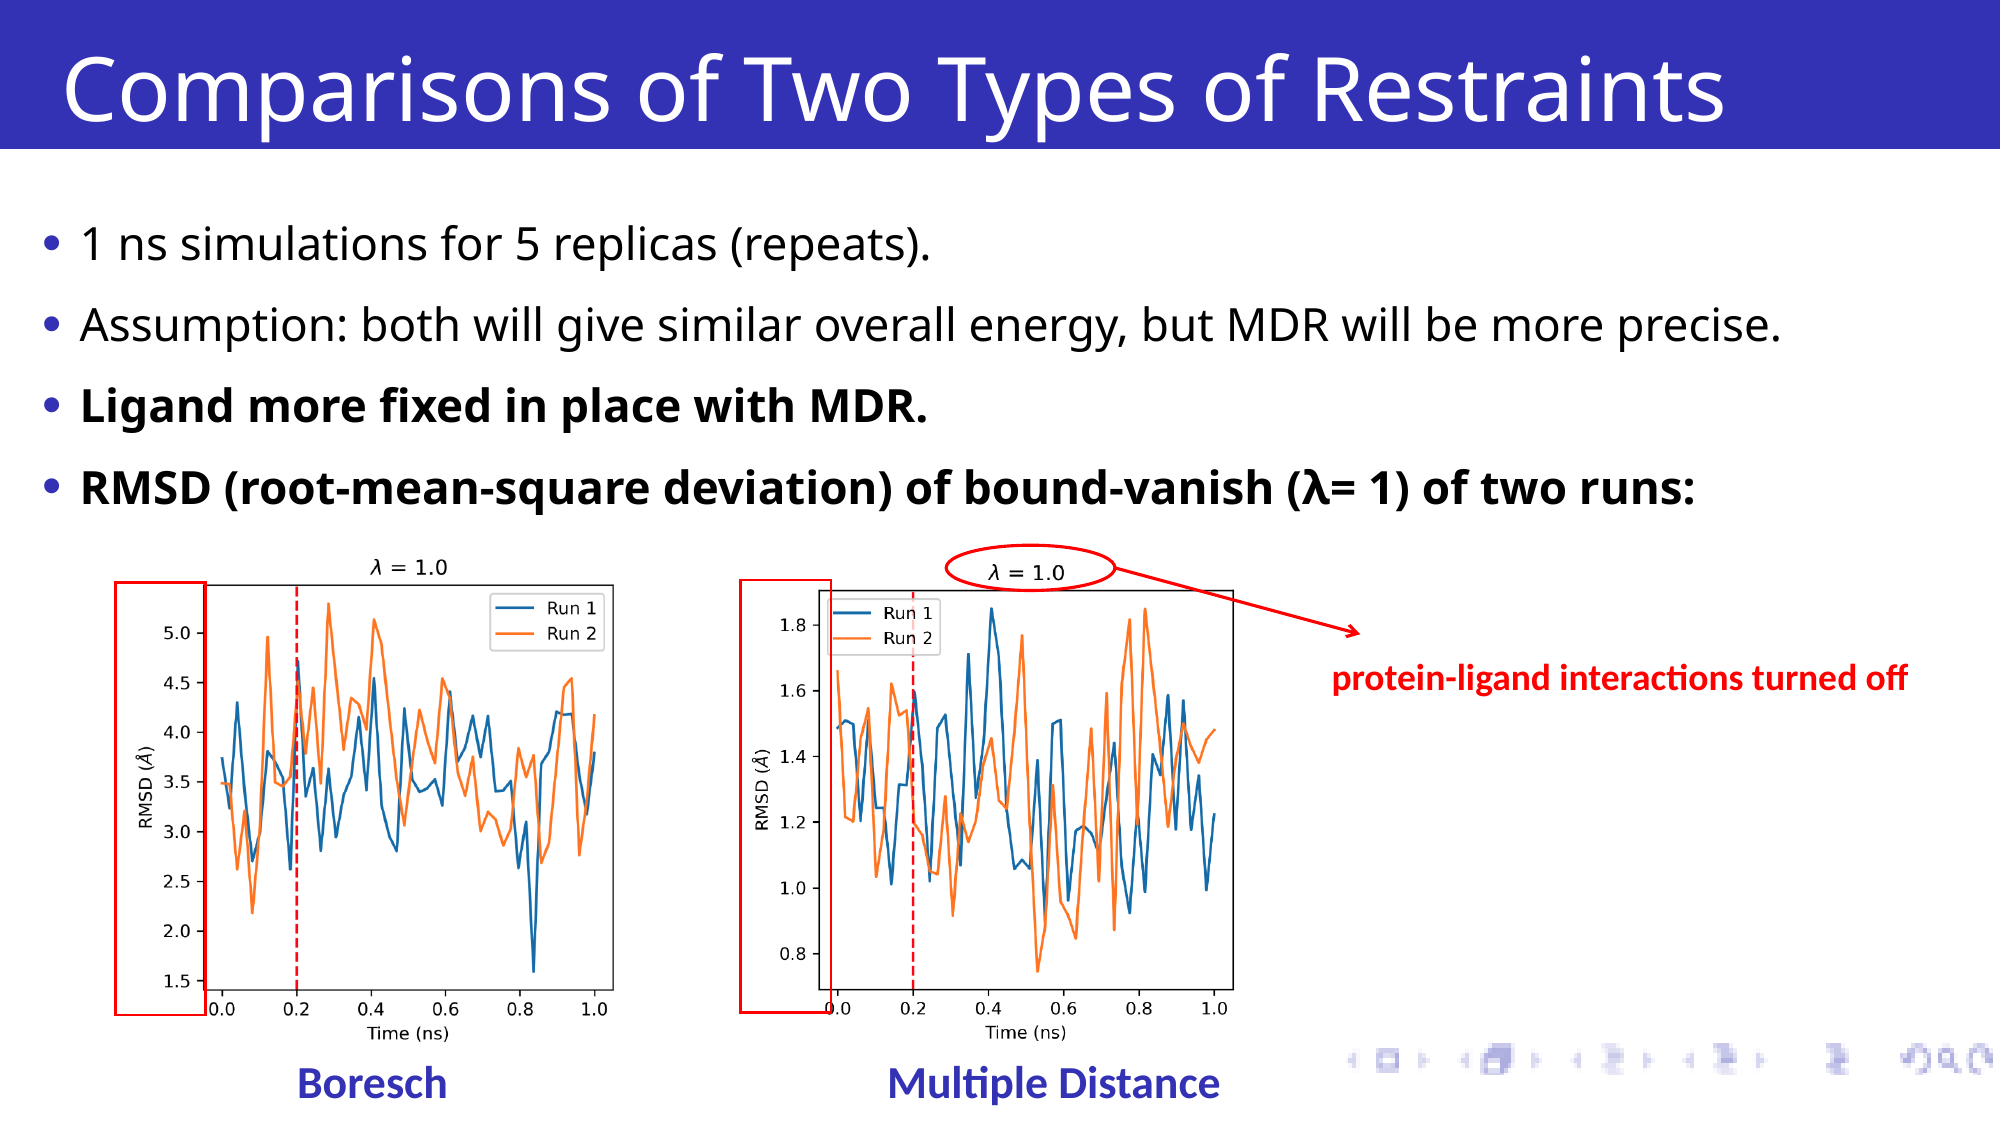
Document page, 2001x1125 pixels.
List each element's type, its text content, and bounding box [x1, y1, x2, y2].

picture [740, 552, 1260, 1046]
picture [128, 556, 617, 1046]
text_box [966, 544, 1095, 552]
text_box [974, 464, 1026, 549]
text_box Multiple Distance [872, 1046, 1236, 1116]
text_box protein-ligand interactions turned off [1316, 645, 1924, 706]
title Comparisons of Two Types of Restraints [0, 0, 2000, 149]
text_box [114, 581, 128, 1016]
text_box Boresch [282, 1046, 463, 1116]
text_box 1 ns simulations for 5 replicas (repeats). Assumption: both will give similar overall energy, but MDR will be more precise. Ligand more fixed in place with MDR. RMSD (root-mean-square deviation) of bound-vanish (λ= 1) of two runs: [26, 201, 1910, 1013]
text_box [1114, 567, 1361, 635]
